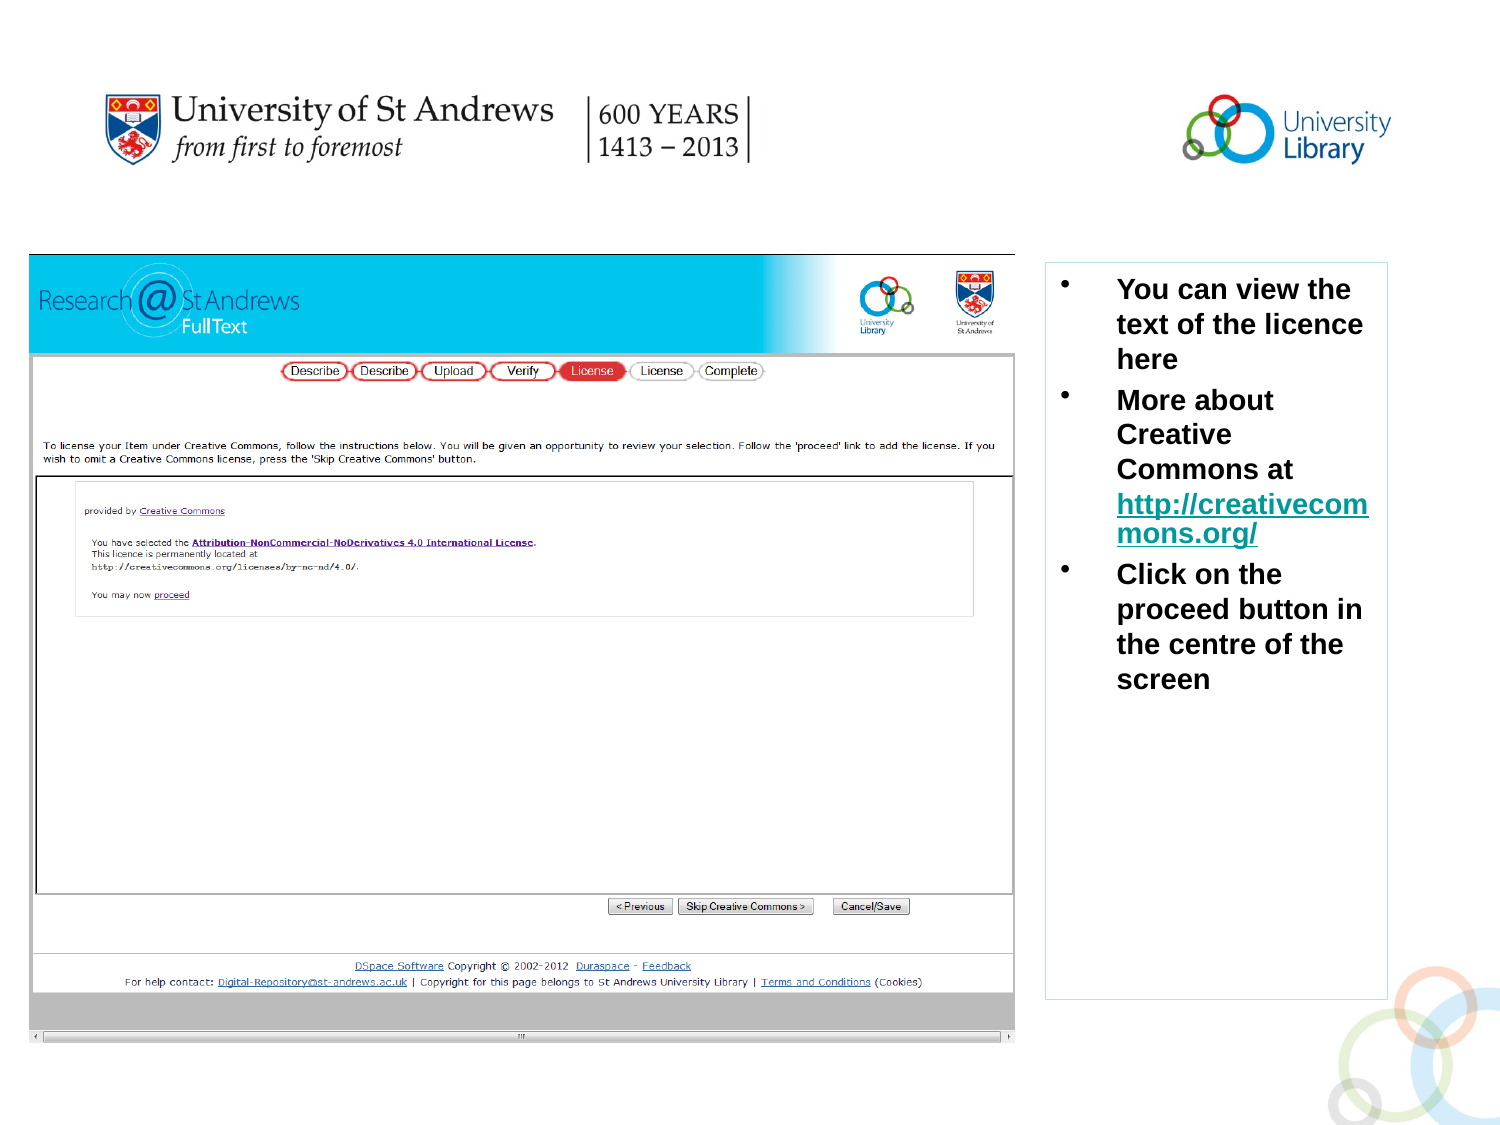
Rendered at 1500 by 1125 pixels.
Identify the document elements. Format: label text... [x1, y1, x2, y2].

picture [101, 90, 1399, 172]
picture [29, 254, 1015, 1043]
picture [1325, 964, 1500, 1125]
list You can view the text of the licence here More about Creative Commons at http://creativecommons.org/ Click on the proceed button in the centre of the screen [1045, 262, 1388, 1000]
